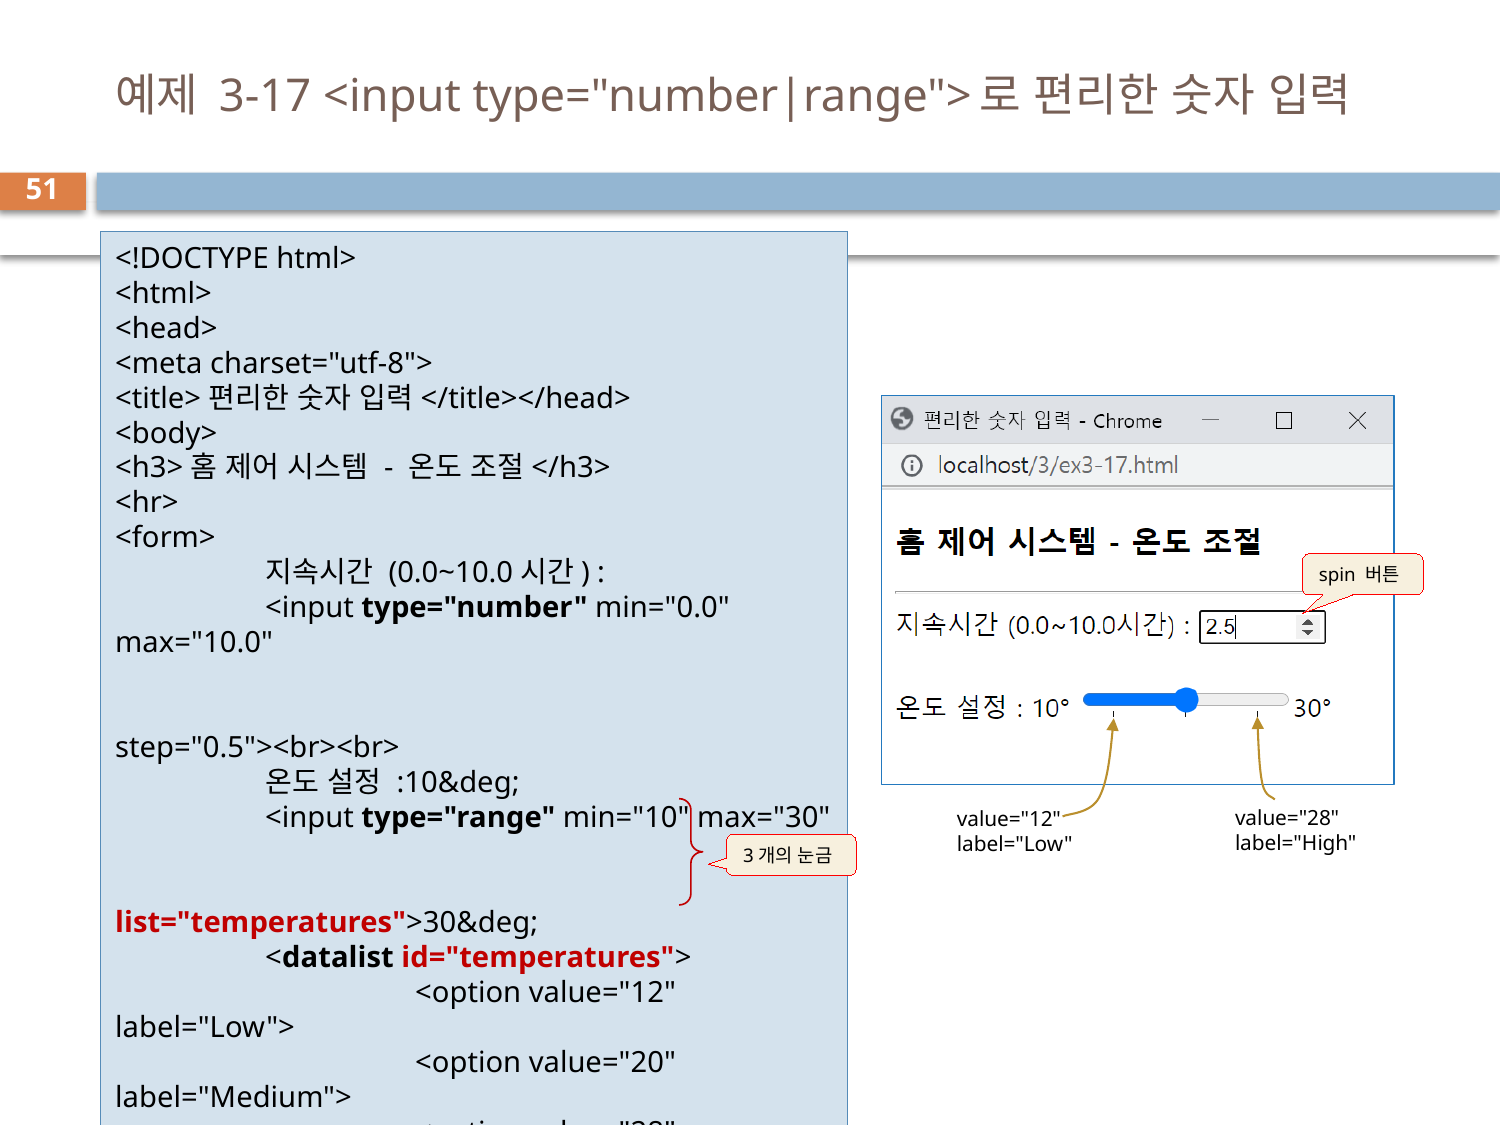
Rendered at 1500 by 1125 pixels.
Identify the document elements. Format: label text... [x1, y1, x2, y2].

text_box spin 버튼 [1399, 553, 1424, 595]
slide_number 51 [0, 170, 87, 211]
text_box 3개의 눈금 [708, 834, 857, 876]
text_box <!DOCTYPE html> <html> <head> <meta charset="utf-8"> <title>편리한 숫자 입력</title></head> <body> <h3>홈 제어 시스템 - 온도 조절</h3> <hr> <form> 지속시간 (0.0~10.0시간) : <input type="number" min="0.0" max="10.0" step="0.5"><br><br> 온도 설정 :10&deg; <input type="range" min="10" max="30" list="temperatures">30&deg; <datalist id="temperatures"> <option value="12" label="Low"> <option value="20" label="Medium"> <option value="28" label="High"> </datalist> </form> </body> </html> [100, 231, 848, 1125]
text_box value="12" label="Low" [942, 798, 1088, 864]
title 예제 3-17 <input type="number|range">로 편리한 숫자 입력 [100, 37, 1438, 149]
text_box value="28" label="High" [1220, 797, 1372, 863]
picture [881, 395, 1394, 784]
text_box [1072, 794, 1103, 811]
text_box [678, 797, 704, 906]
